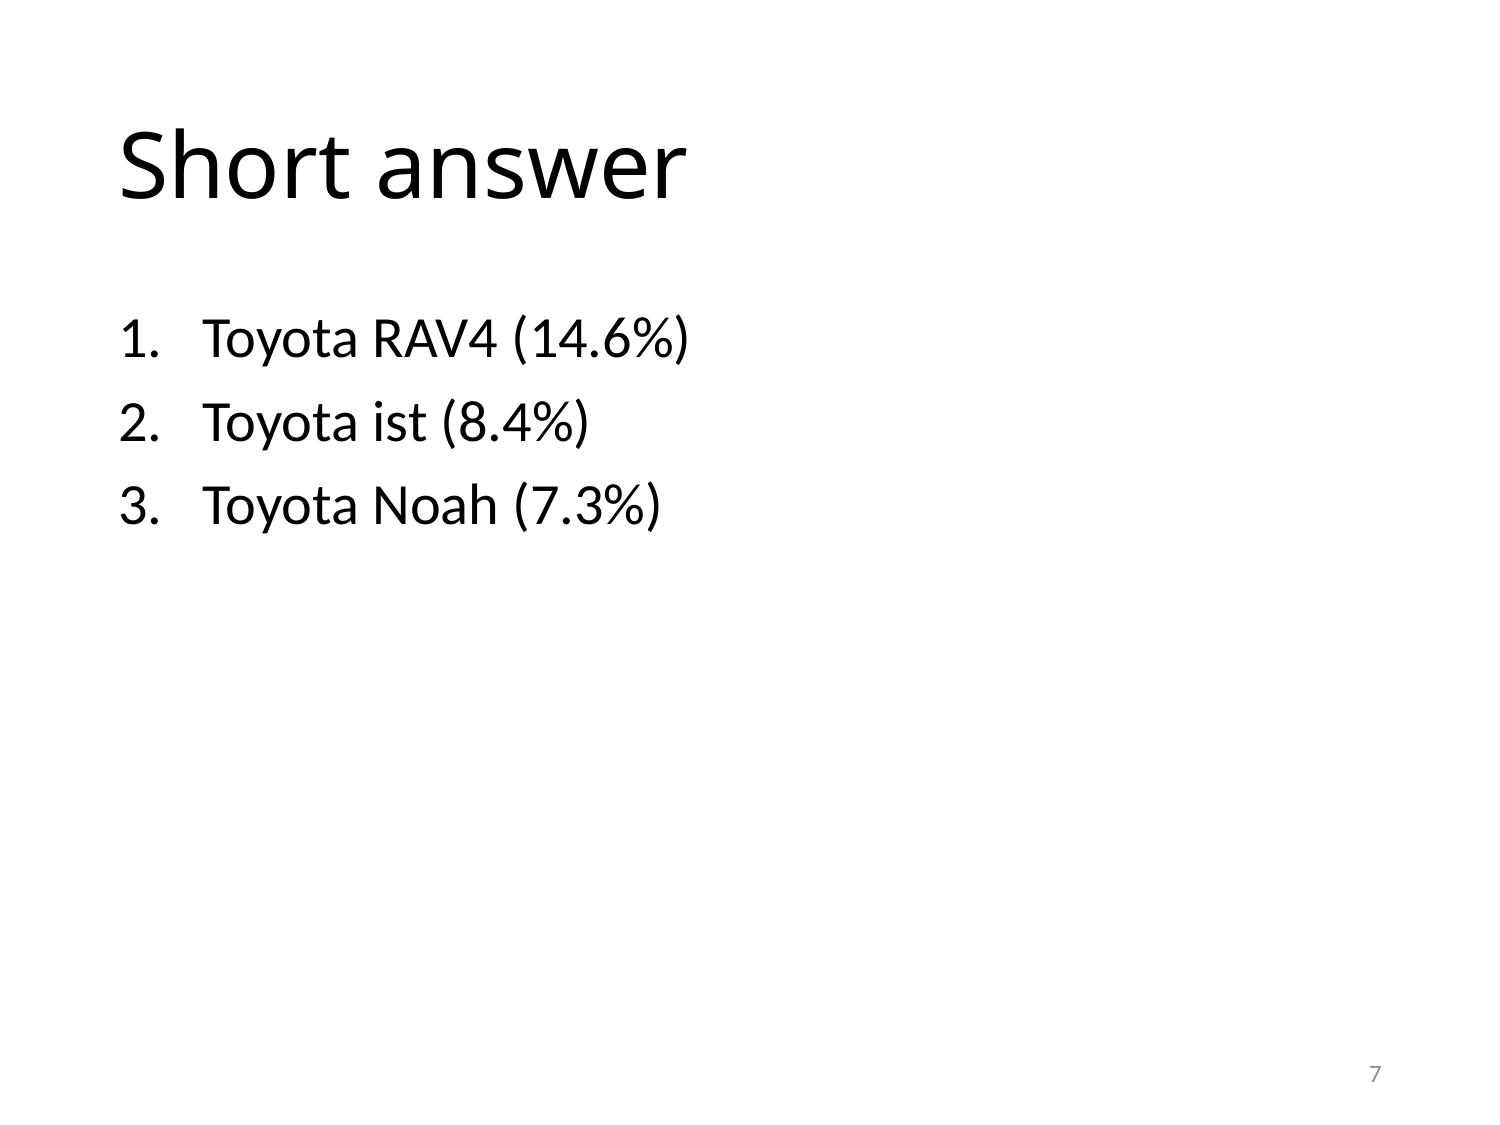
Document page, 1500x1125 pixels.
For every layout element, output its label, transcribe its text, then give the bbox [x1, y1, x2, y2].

list Toyota RAV4 (14.6%) Toyota ist (8.4%) Toyota Noah (7.3%) [103, 299, 1397, 1014]
title Short answer [103, 59, 1397, 278]
slide_number 7 [1059, 1042, 1397, 1103]
